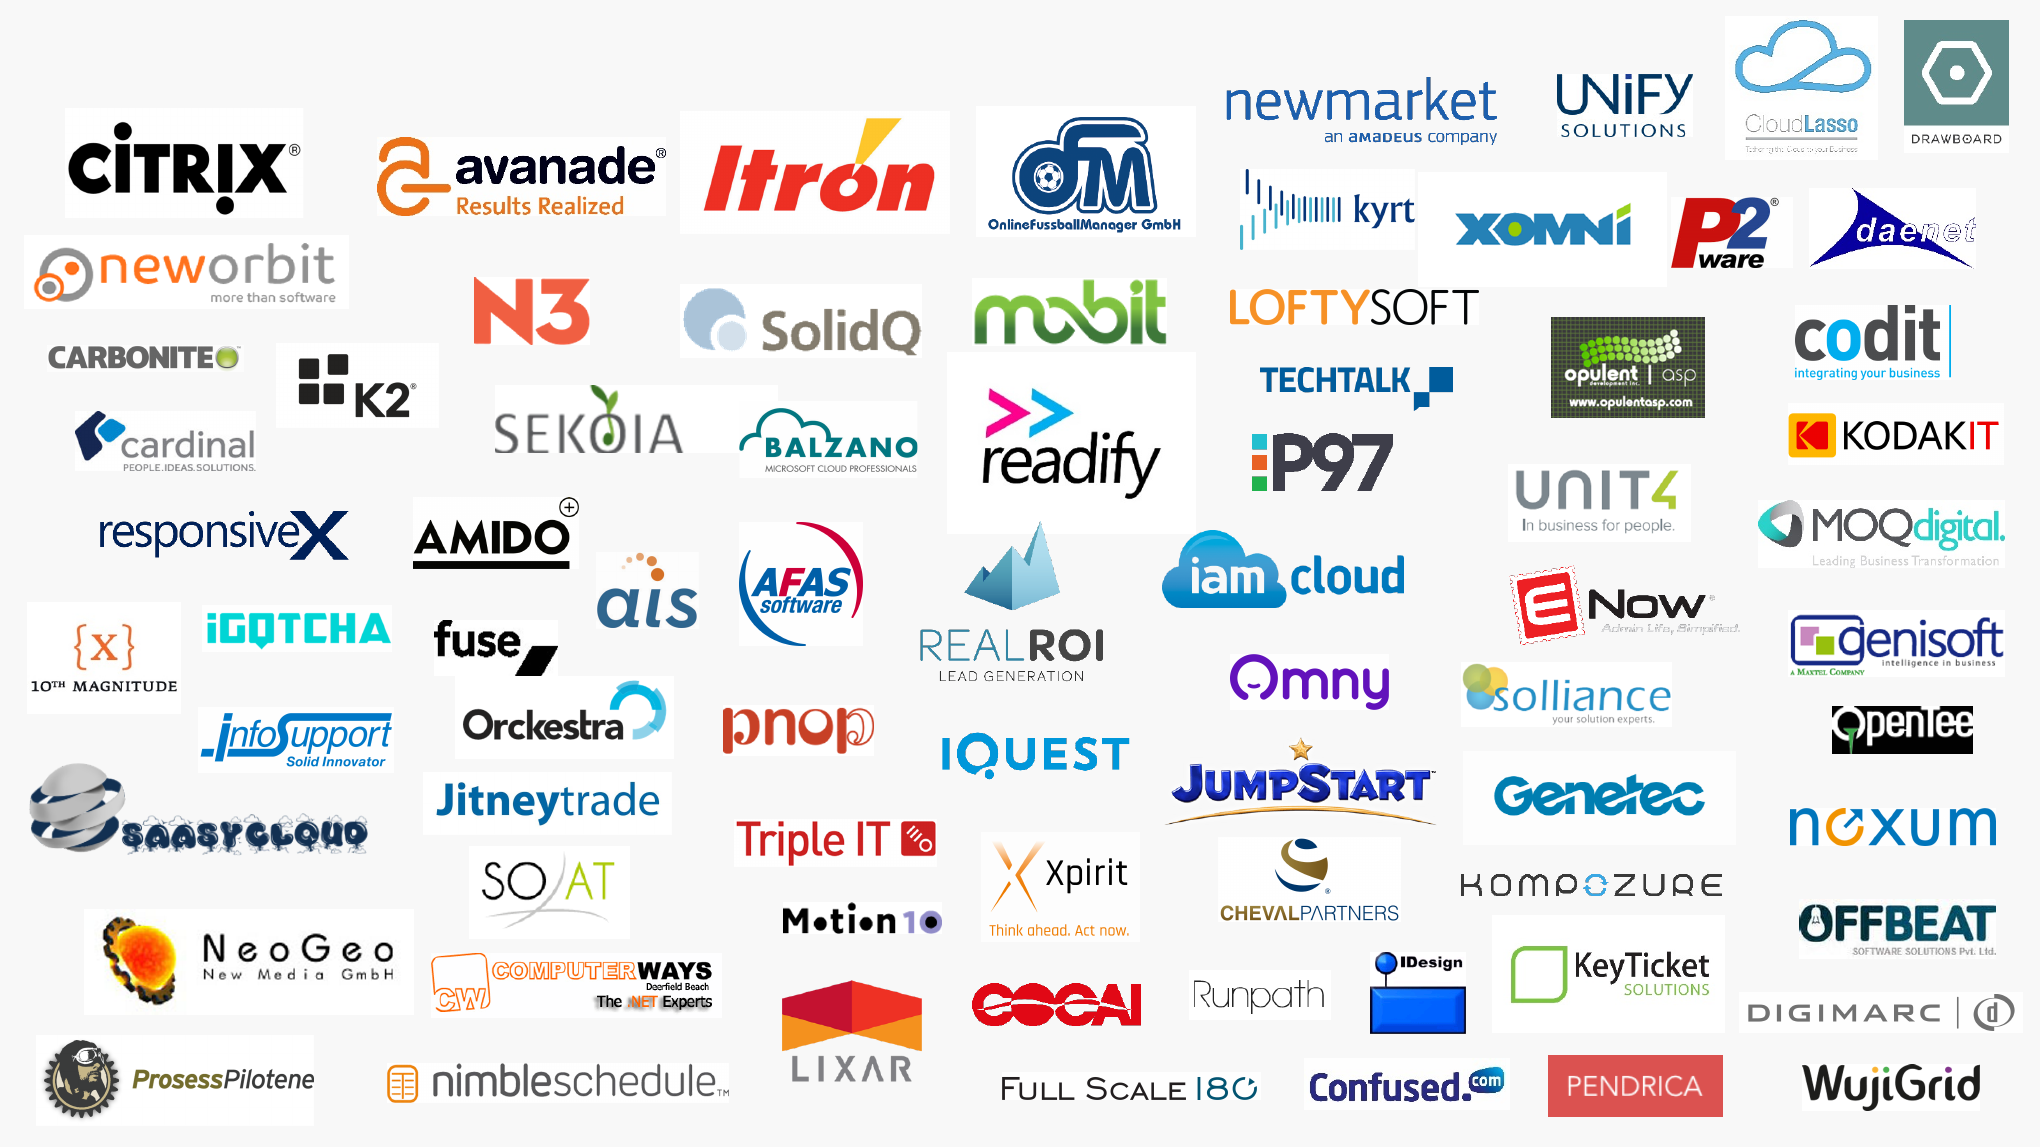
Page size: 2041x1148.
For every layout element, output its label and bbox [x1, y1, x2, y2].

picture [980, 832, 1141, 942]
picture [1508, 464, 1692, 542]
picture [1557, 74, 1693, 138]
picture [1739, 992, 2023, 1033]
picture [202, 604, 392, 652]
picture [47, 345, 244, 372]
picture [24, 234, 349, 309]
picture [1757, 500, 2005, 569]
picture [1508, 564, 1741, 647]
picture [1230, 654, 1389, 711]
picture [1162, 594, 1175, 608]
picture [1795, 305, 1952, 380]
picture [276, 343, 439, 429]
picture [1548, 1055, 1723, 1117]
picture [1189, 970, 1332, 1021]
picture [1670, 197, 1793, 268]
picture [972, 983, 1141, 1026]
picture [1460, 874, 1722, 896]
picture [1417, 172, 1667, 287]
picture [474, 276, 590, 345]
picture [1903, 20, 2009, 154]
picture [909, 351, 1441, 833]
picture [766, 945, 938, 1116]
picture [376, 137, 666, 217]
picture [1787, 610, 2005, 677]
picture [734, 819, 938, 867]
picture [27, 707, 394, 858]
picture [1460, 662, 1672, 727]
picture [1551, 317, 1706, 418]
picture [413, 496, 579, 570]
picture [1789, 808, 1996, 846]
picture [1230, 289, 1479, 325]
picture [1304, 1057, 1510, 1110]
picture [423, 772, 672, 835]
picture [75, 411, 256, 472]
picture [433, 620, 674, 759]
picture [1787, 403, 2004, 465]
picture [783, 902, 943, 935]
picture [1809, 188, 1976, 269]
picture [1251, 433, 1393, 491]
picture [27, 601, 181, 714]
picture [680, 111, 950, 235]
picture [972, 278, 1168, 346]
picture [1370, 951, 1466, 1034]
picture [494, 384, 918, 478]
picture [1463, 751, 1736, 845]
picture [1222, 69, 1498, 145]
picture [680, 284, 922, 358]
picture [976, 106, 1197, 237]
picture [386, 1063, 729, 1103]
picture [36, 1034, 314, 1127]
picture [1724, 15, 1879, 161]
picture [722, 705, 874, 756]
picture [64, 108, 304, 218]
picture [95, 507, 353, 564]
picture [1802, 1064, 1980, 1111]
picture [84, 909, 414, 1015]
picture [468, 845, 630, 940]
picture [430, 953, 722, 1019]
picture [596, 552, 700, 630]
picture [1832, 706, 1973, 754]
picture [1240, 169, 1415, 251]
picture [1798, 899, 1996, 959]
picture [1001, 1072, 1261, 1101]
picture [1218, 837, 1401, 923]
picture [1491, 915, 1726, 1033]
picture [1259, 366, 1454, 412]
picture [739, 522, 863, 646]
